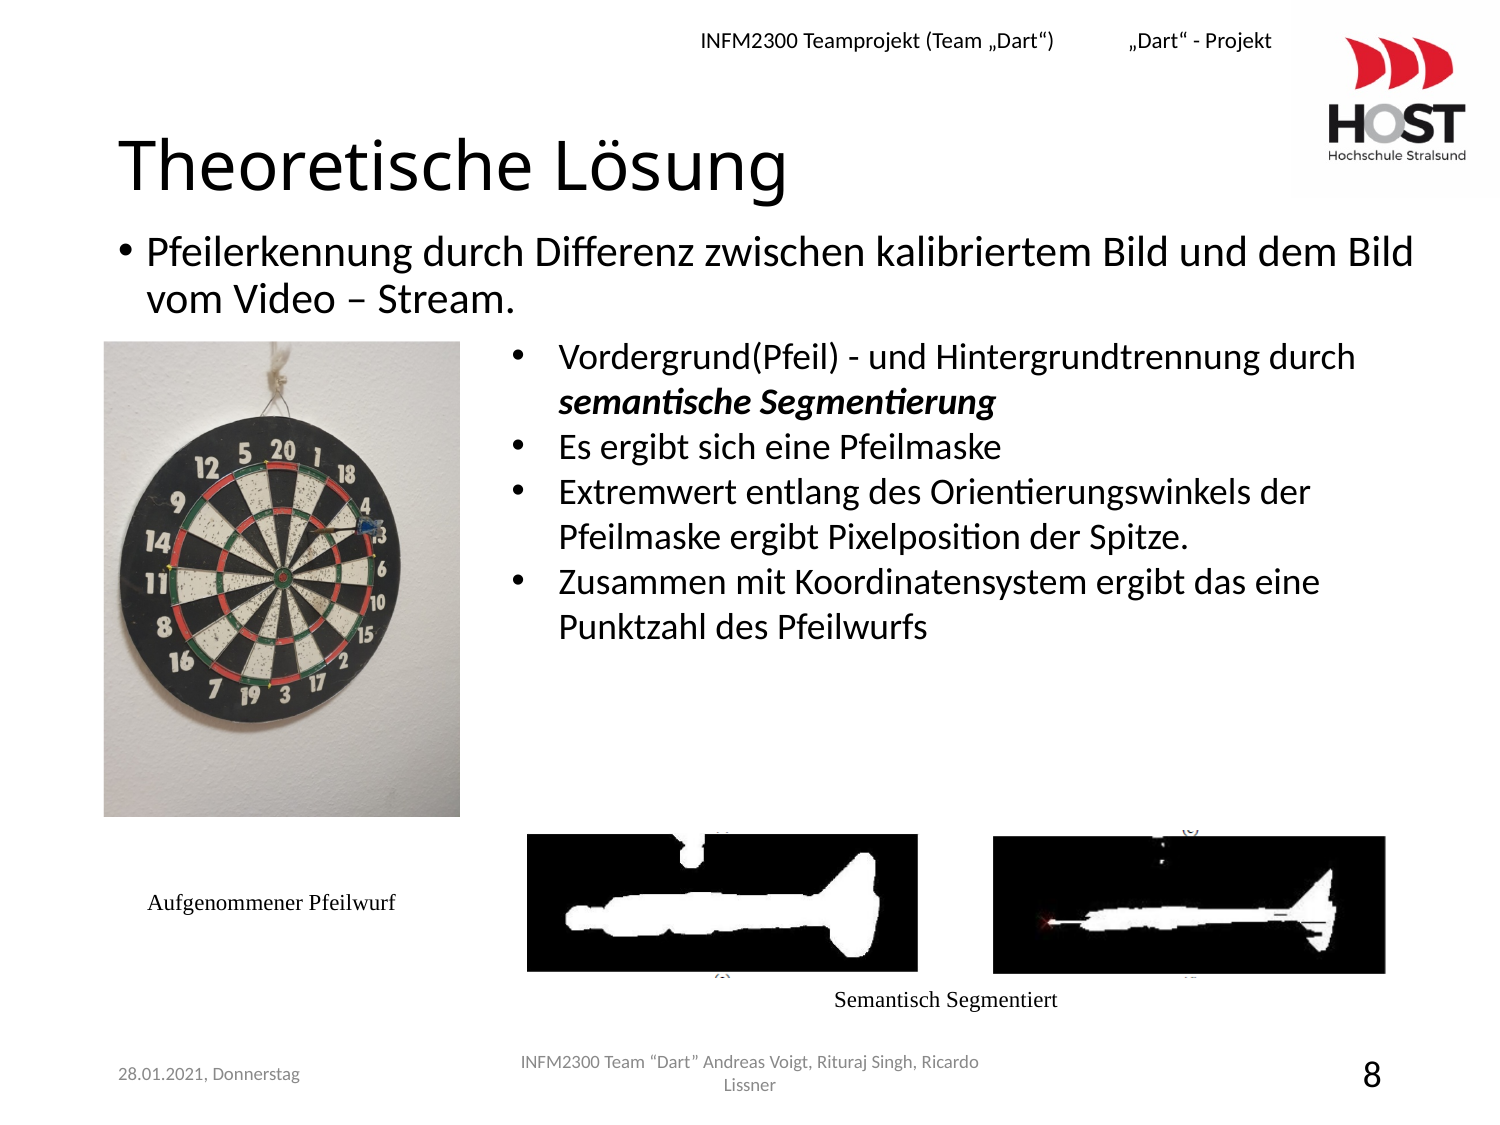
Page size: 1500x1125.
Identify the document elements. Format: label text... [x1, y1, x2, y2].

text_box 8 [1059, 1042, 1397, 1103]
text_box Semantisch Segmentiert [819, 977, 1074, 1020]
text_box Aufgenommener Pfeilwurf [132, 879, 412, 923]
text_box INFM2300 Team “Dart” Andreas Voigt, Rituraj Singh, Ricardo Lissner [496, 1042, 1003, 1103]
picture [1291, 0, 1500, 198]
text_box 28.01.2021, Donnerstag [103, 1042, 441, 1103]
title Theoretische Lösung [103, 59, 1397, 221]
text_box Vordergrund(Pfeil) - und Hintergrundtrennung durch semantische Segmentierung Es ergibt sich eine Pfeilmaske Extremwert entlang des Orientierungswinkels der Pfeilmaske ergibt Pixelposition der Spitze. Zusammen mit Koordinatensystem ergibt das eine Punktzahl des Pfeilwurfs [496, 341, 1397, 744]
list Pfeilerkennung durch Differenz zwischen kalibriertem Bild und dem Bild vom Video – Stream. [103, 221, 1447, 341]
picture [43, 342, 520, 816]
picture [990, 830, 1392, 978]
picture [527, 832, 924, 978]
